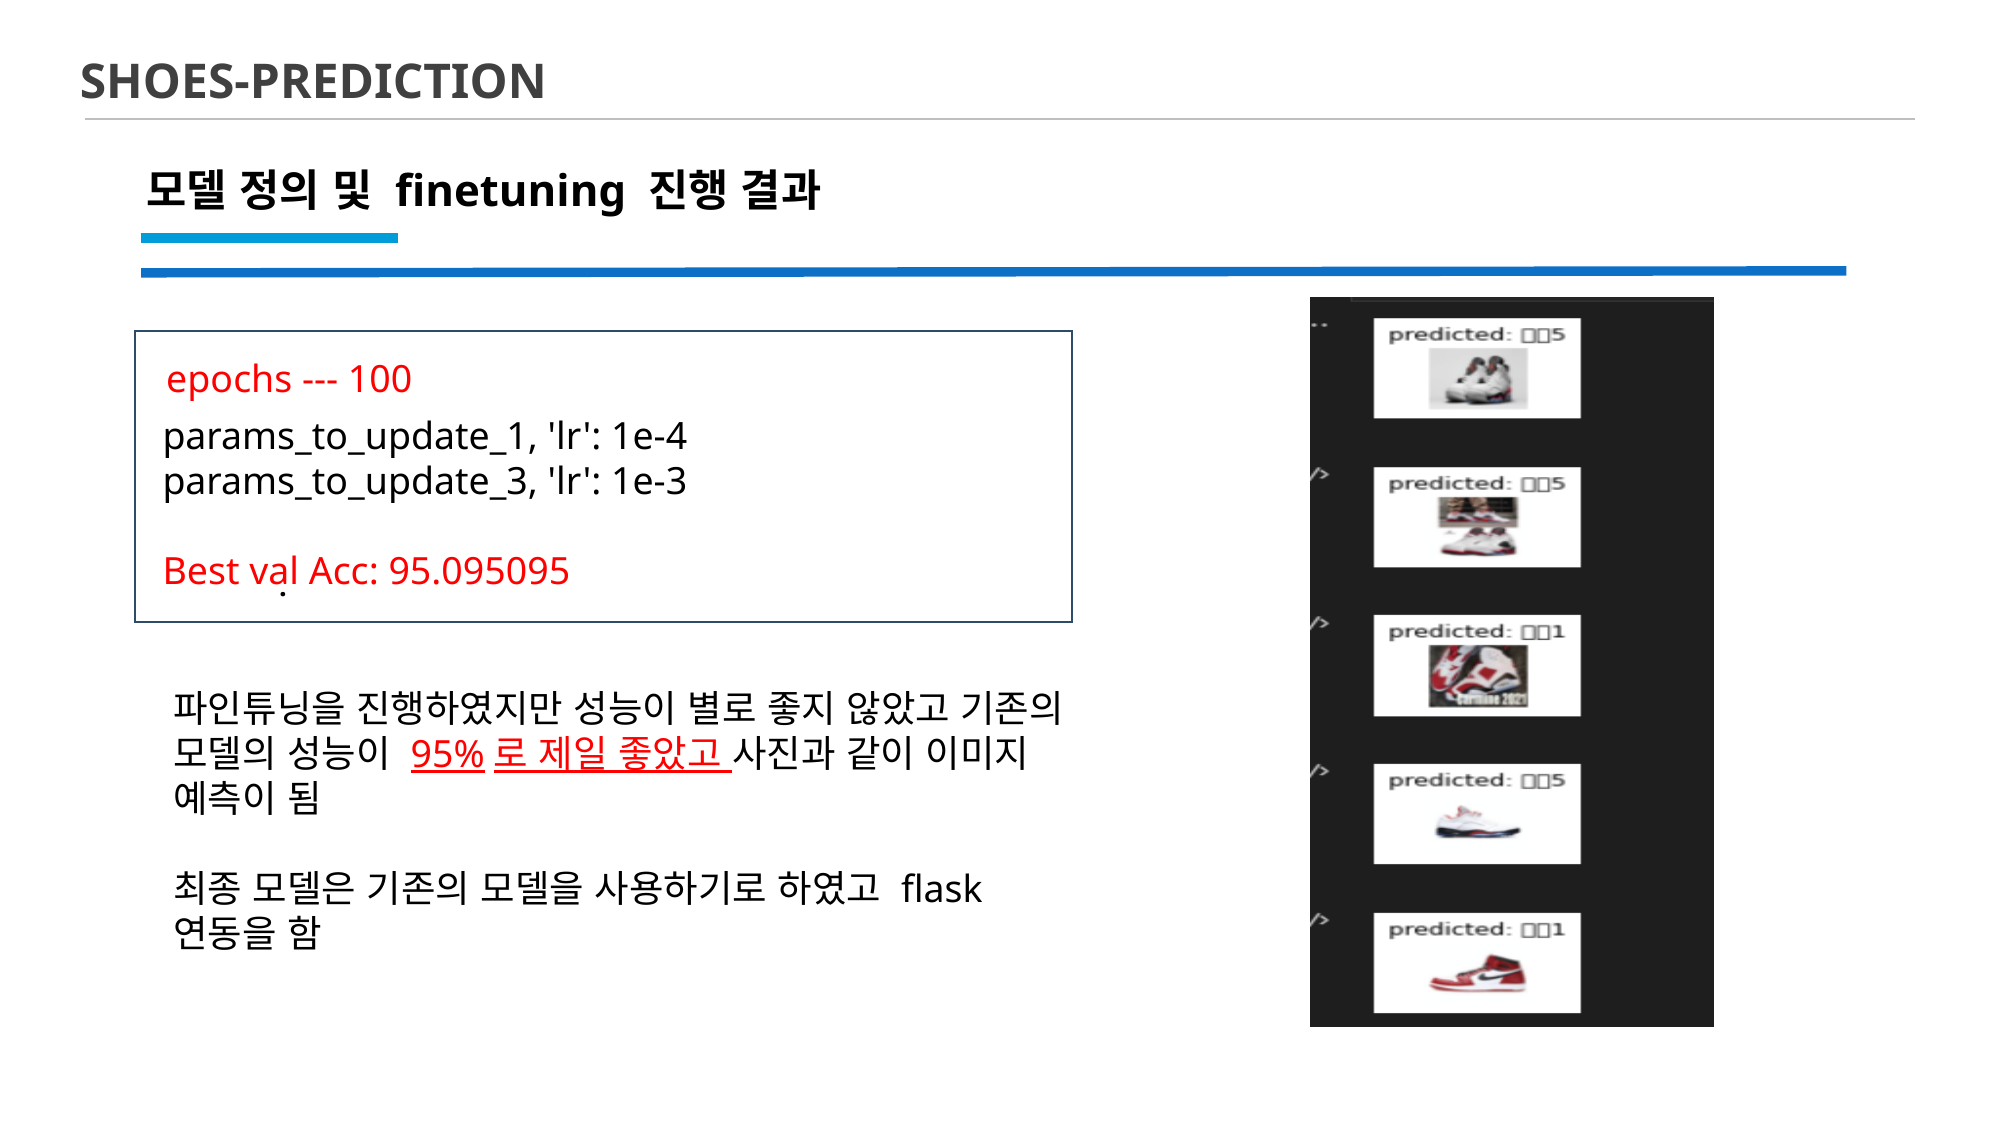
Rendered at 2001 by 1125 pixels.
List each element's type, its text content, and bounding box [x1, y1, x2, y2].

text_box SHOES-PREDICTION [65, 43, 705, 116]
picture [1310, 297, 1714, 1027]
text_box 파인튜닝을 진행하였지만 성능이 별로 좋지 않았고 기존의 모델의 성능이 95%로 제일 좋았고 사진과 같이 이미지 예측이 됨 최종 모델은 기존의 모델을 사용하기로 하였고 flask 연동을 함 [158, 677, 1092, 1008]
text_box . [80, 562, 486, 610]
text_box params_to_update_1, 'lr': 1e-4 params_to_update_3, 'lr': 1e-3 Best val Acc: 95.095095 [147, 404, 908, 600]
text_box 모델 정의 및 finetuning 진행 결과 [131, 155, 1166, 223]
text_box [134, 330, 1073, 623]
text_box epochs --- 100 [151, 347, 632, 408]
